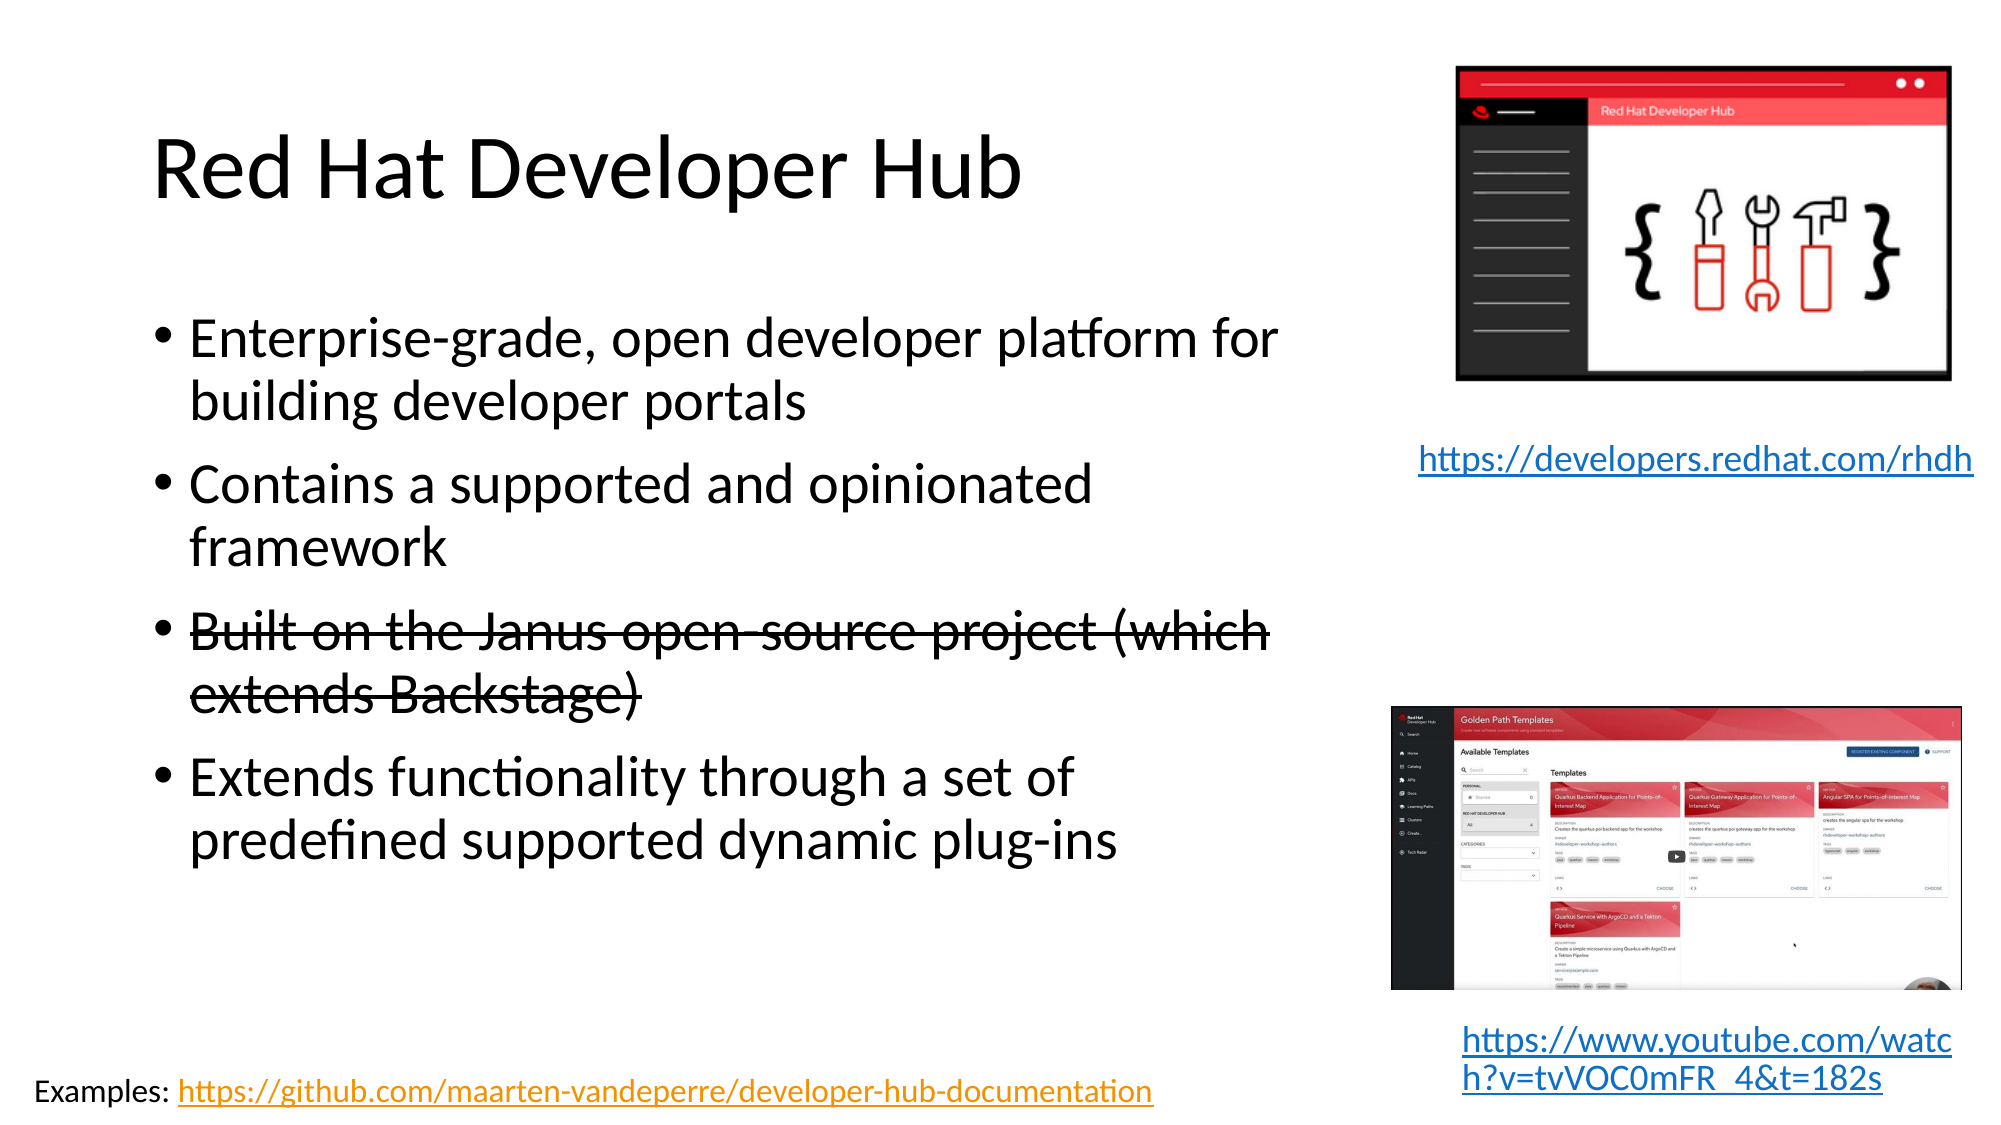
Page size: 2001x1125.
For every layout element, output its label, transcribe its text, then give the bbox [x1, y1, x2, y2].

list Enterprise-grade, open developer platform for building developer portals Contains a supported and opinionated framework Built on the Janus open-source project (which extends Backstage) Extends functionality through a set of predefined supported dynamic plug-ins [137, 299, 1342, 1054]
text_box Examples: https://github.com/maarten-vandeperre/developer-hub-documentation [19, 1054, 1357, 1125]
picture [1391, 706, 1962, 990]
picture [1446, 59, 1962, 387]
title Red Hat Developer Hub [137, 59, 1445, 278]
text_box https://developers.redhat.com/rhdh [1403, 426, 2000, 487]
text_box https://www.youtube.com/watch?v=tvVOC0mFR_4&t=182s [1446, 1007, 1976, 1113]
